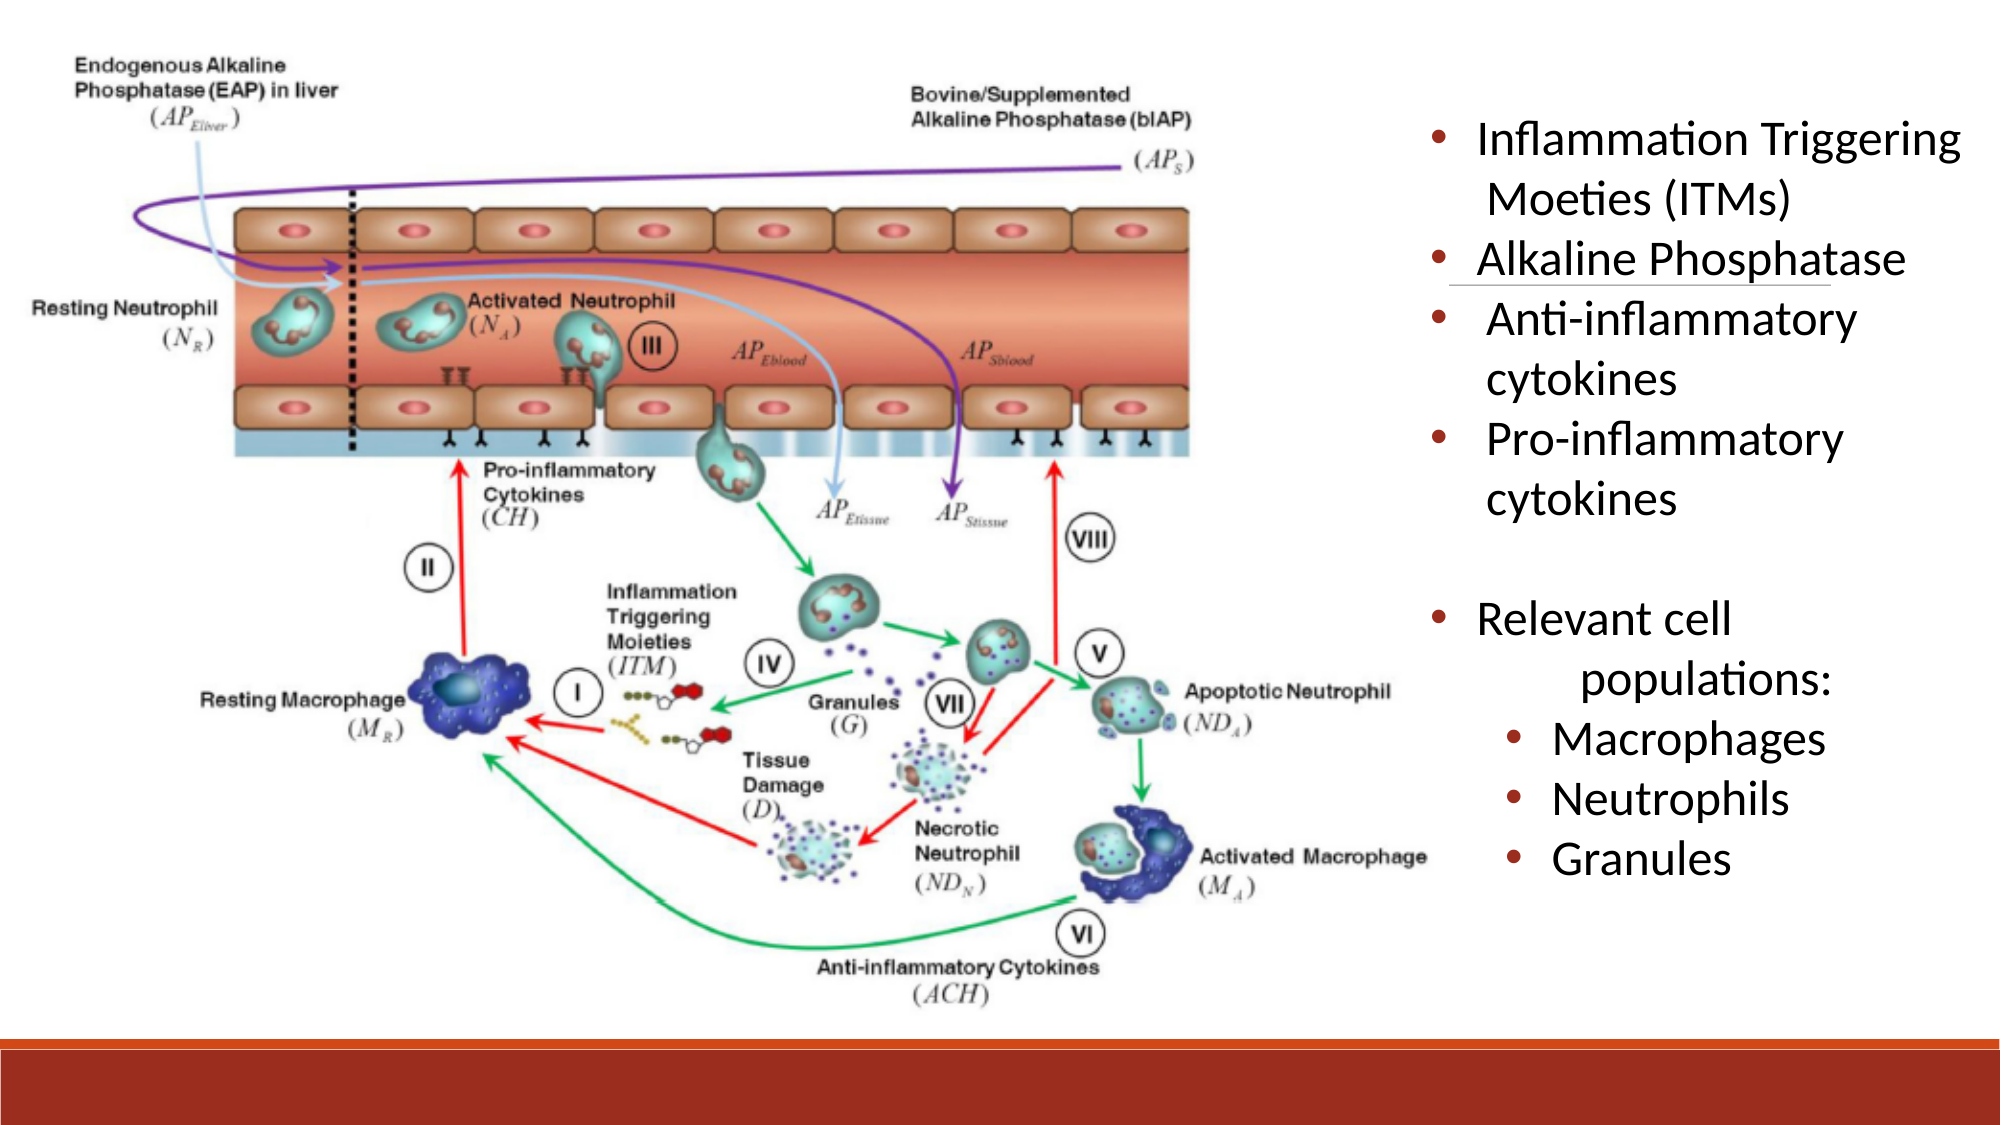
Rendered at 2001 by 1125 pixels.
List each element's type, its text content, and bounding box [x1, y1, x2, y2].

text_box Inflammation Triggering Moeties (ITMs) Alkaline Phosphatase Anti-inflammatory cytokines Pro-inflammatory cytokines Relevant cell populations: Macrophages Neutrophils Granules [1453, 98, 2000, 894]
picture [0, 43, 1450, 1020]
text_box [1453, 606, 1902, 742]
